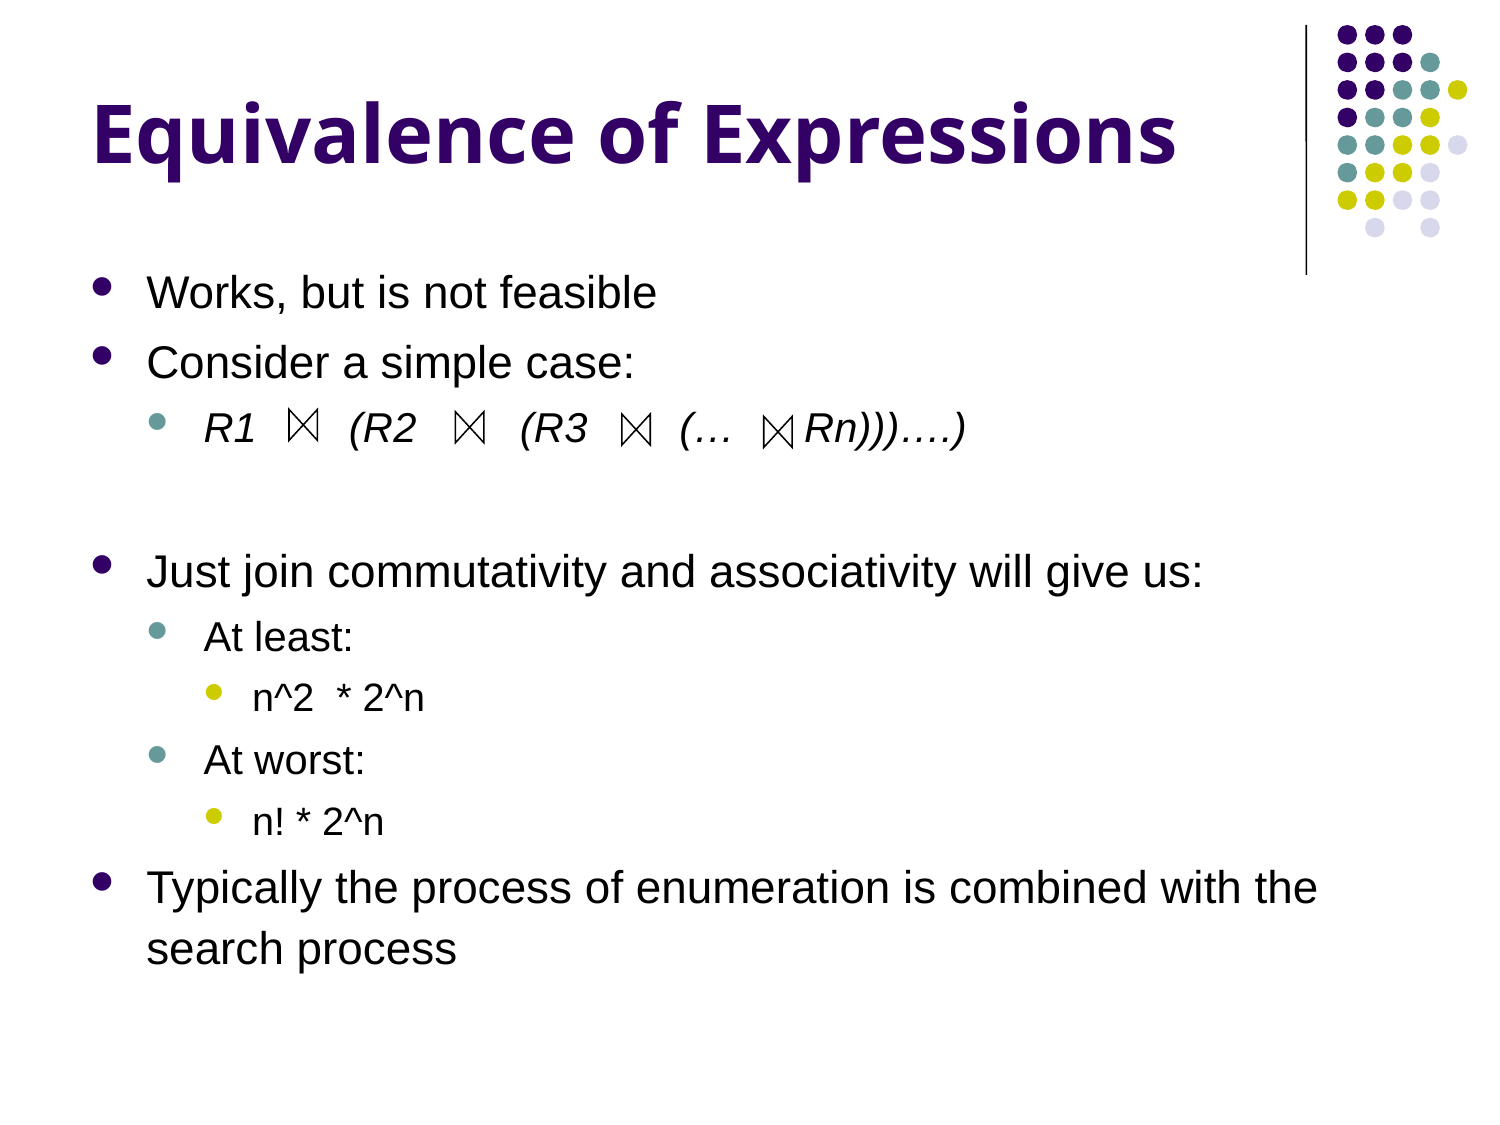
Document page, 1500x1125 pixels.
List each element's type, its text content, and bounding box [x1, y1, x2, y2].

text_box [289, 409, 318, 441]
list Works, but is not feasible Consider a simple case: R1 (R2 (R3 (… Rn)))….) Just join commutativity and associativity will give us: At least: n^2 * 2^n At worst: n! * 2^n Typically the process of enumeration is combined with the search process [74, 249, 1426, 1047]
text_box [455, 411, 484, 443]
text_box [763, 416, 793, 448]
title Equivalence of Expressions [74, 19, 1313, 188]
text_box [621, 414, 651, 446]
